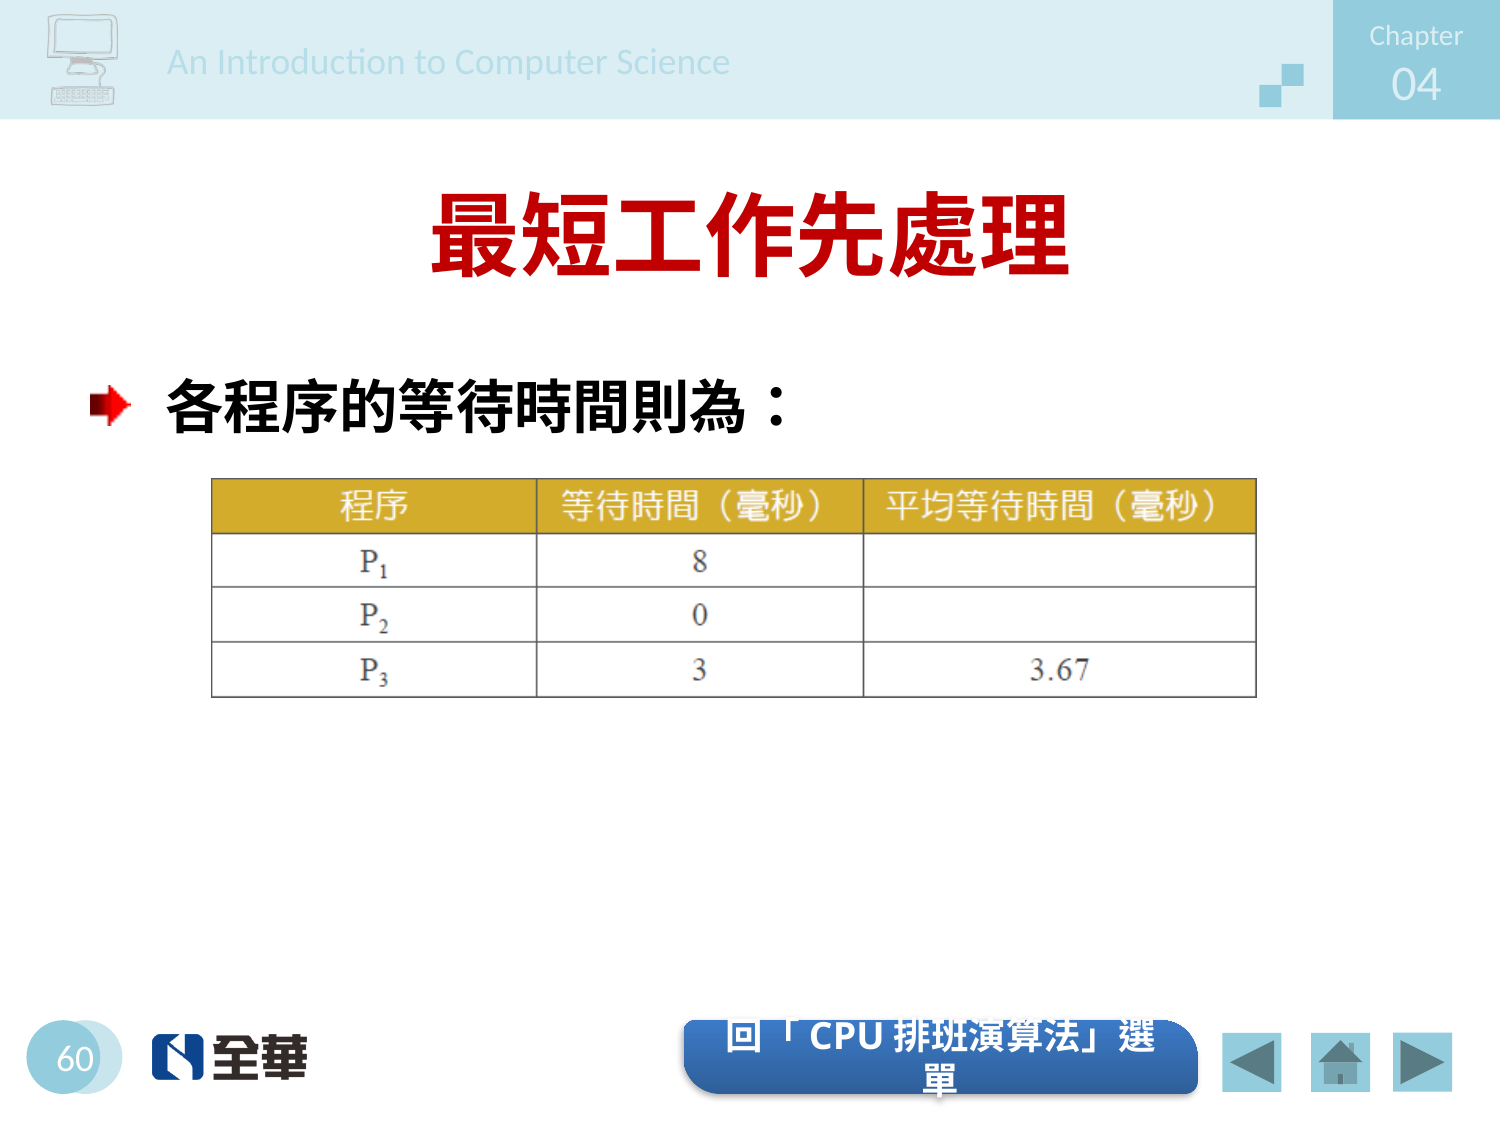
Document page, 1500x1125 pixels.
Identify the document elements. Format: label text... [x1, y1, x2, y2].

picture [90, 385, 131, 426]
picture [152, 1034, 307, 1080]
title 最短工作先處理 [75, 138, 1425, 327]
text_box 回「CPU排班演算法」選單 [683, 1020, 1198, 1094]
picture [47, 14, 118, 106]
picture [210, 478, 1257, 698]
list 各程序的等待時間則為： [75, 363, 1425, 1005]
